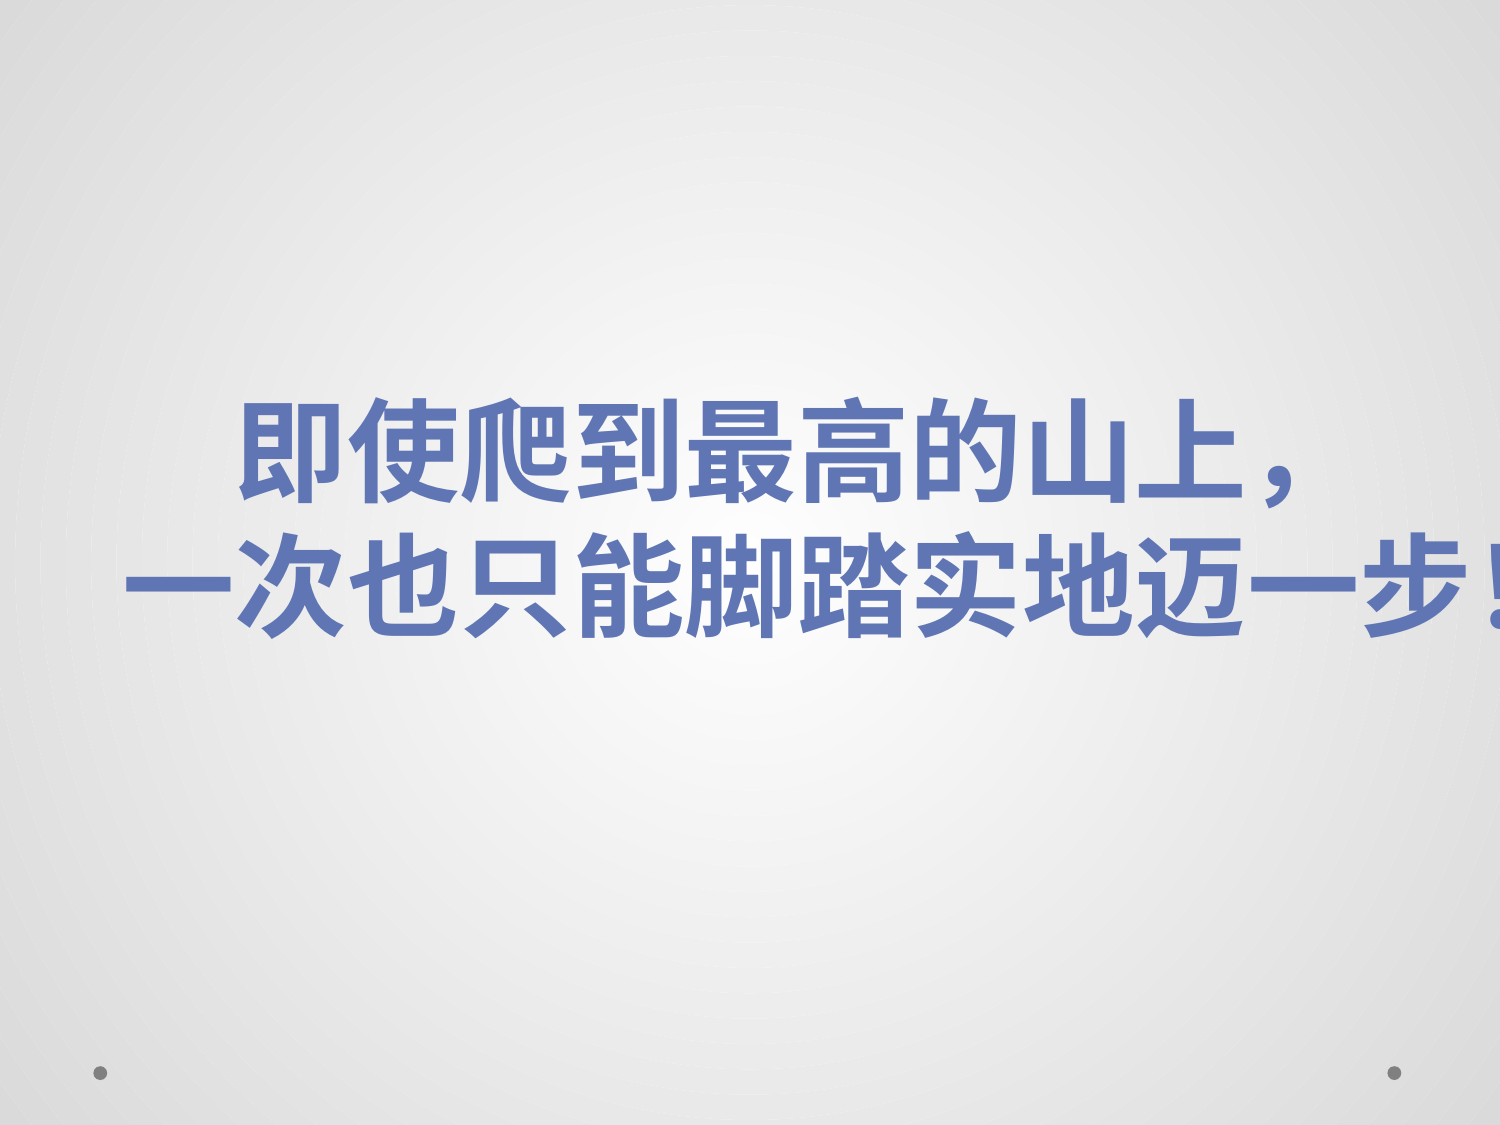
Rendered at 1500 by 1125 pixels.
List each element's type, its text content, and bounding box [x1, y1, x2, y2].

text_box 即使爬到最高的山上， 一次也只能脚踏实地迈一步！ [94, 373, 1500, 659]
